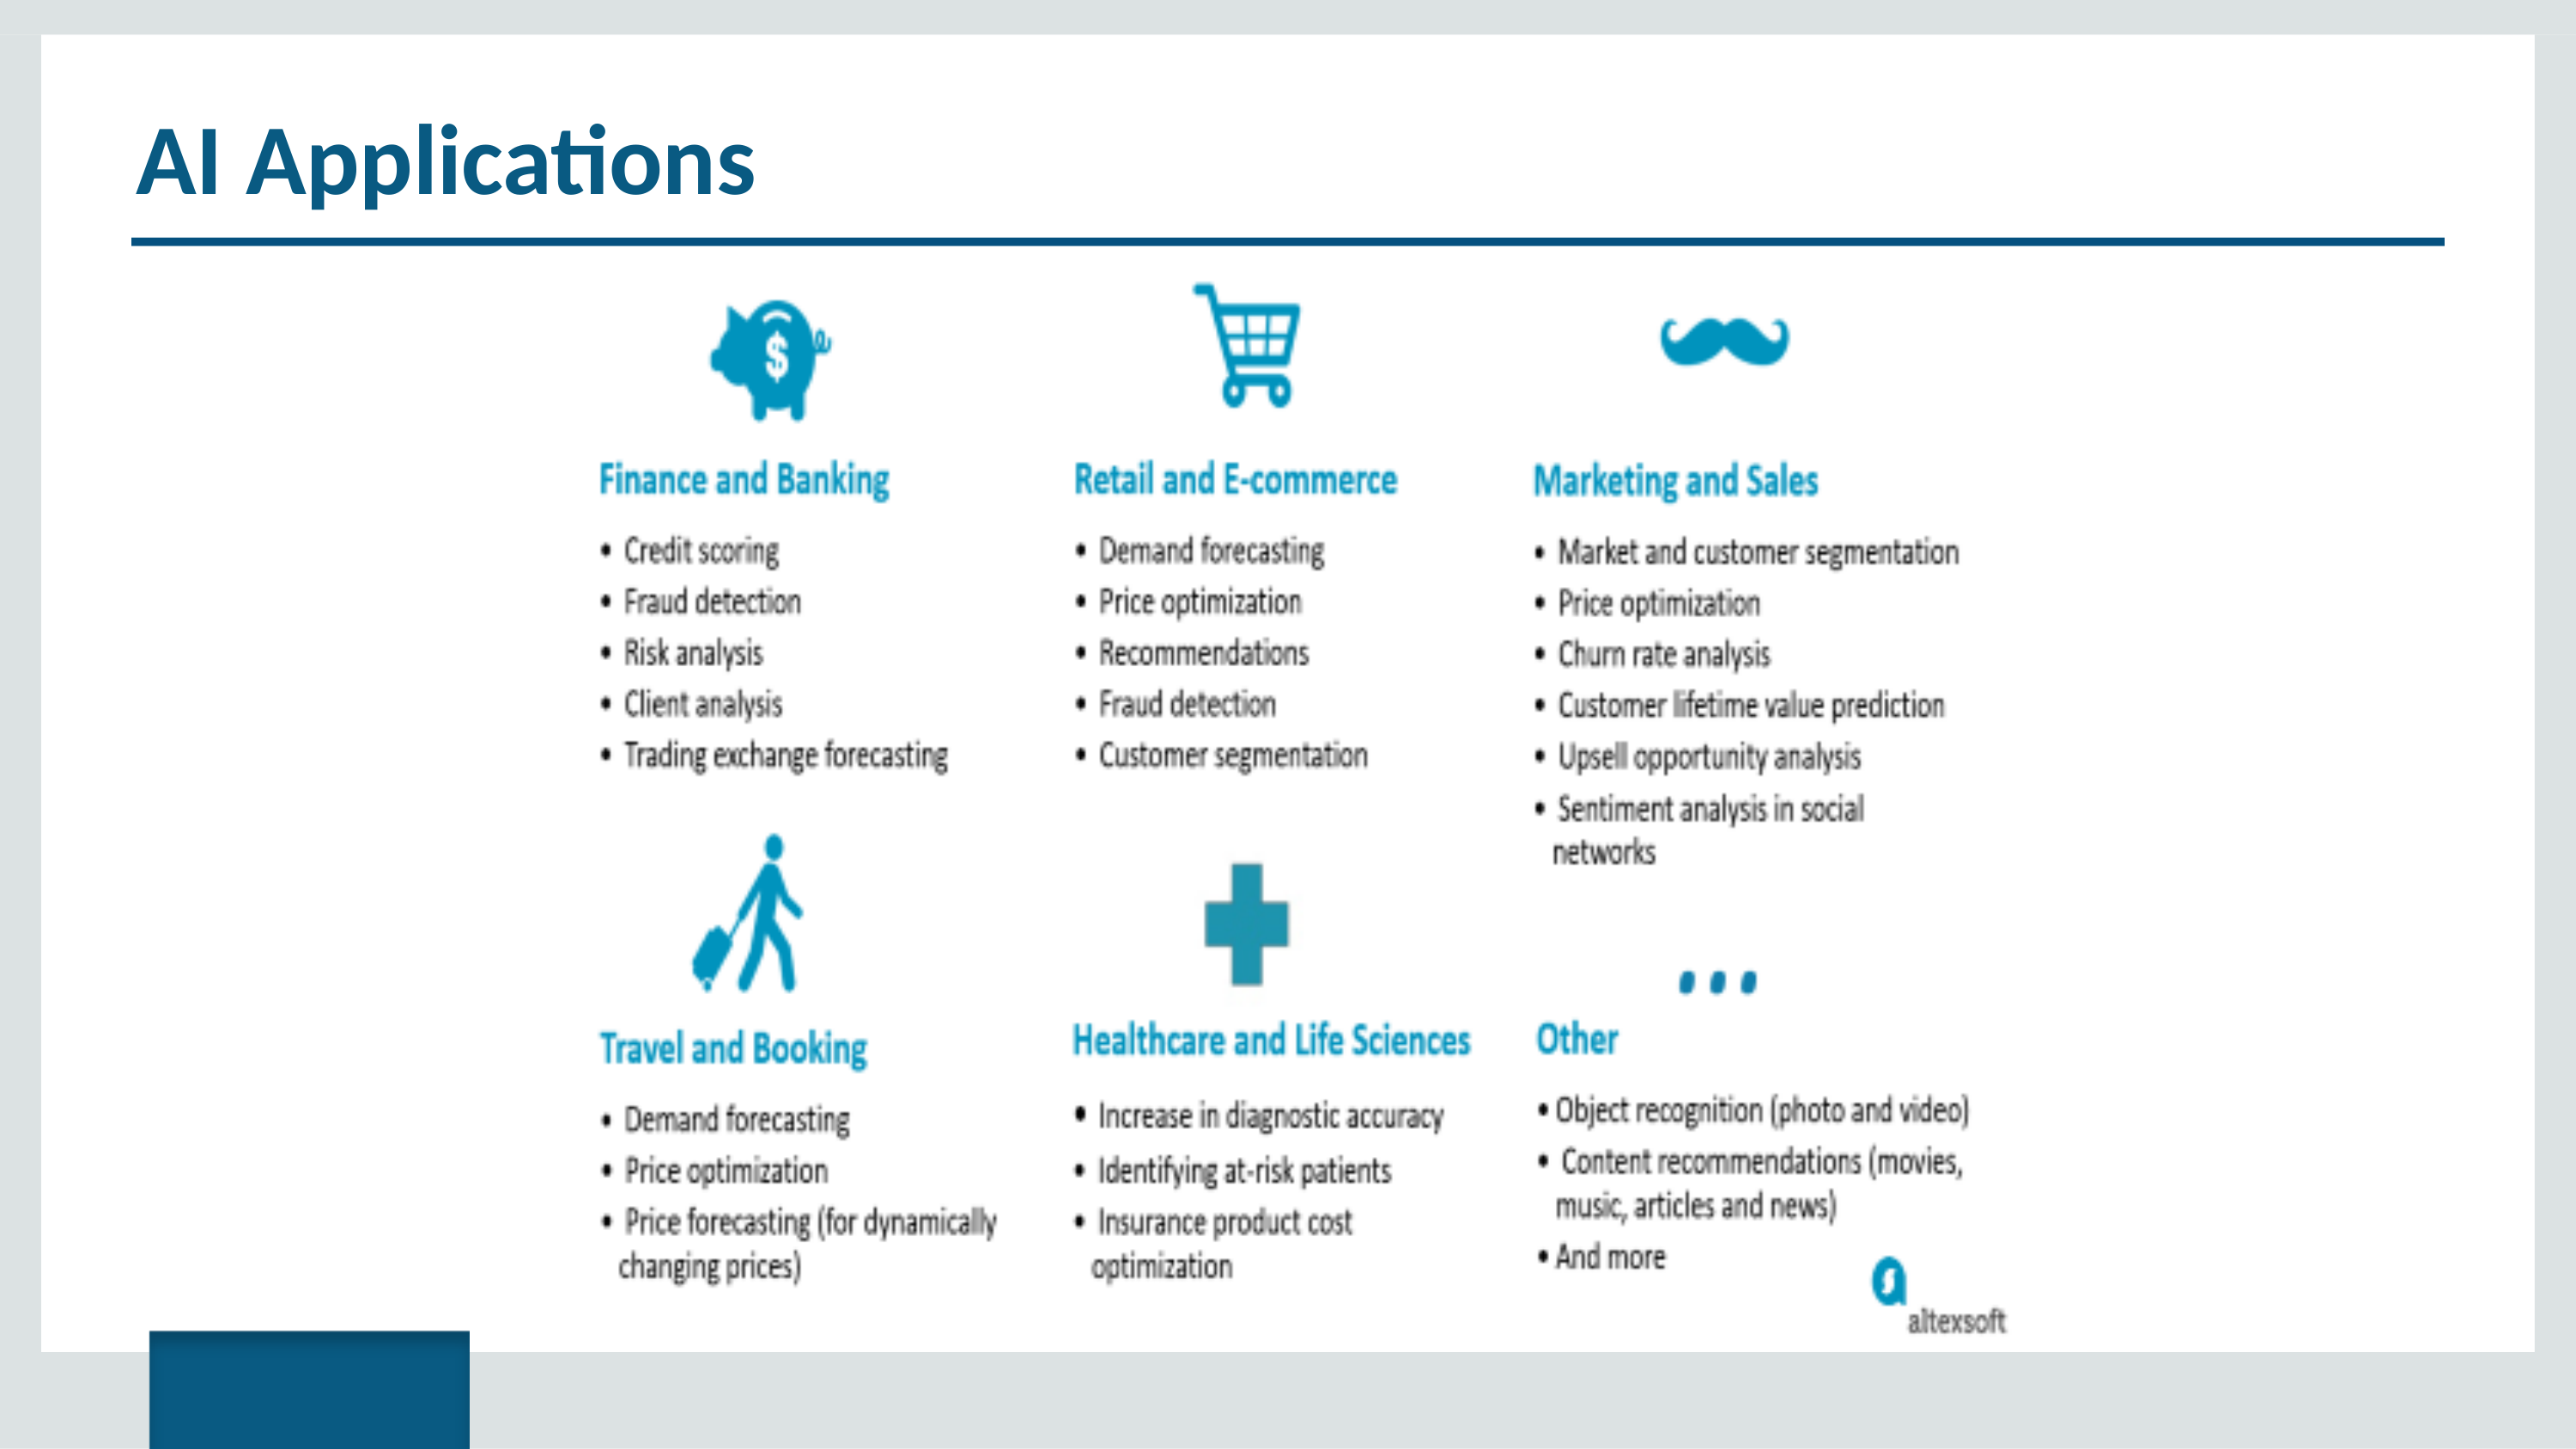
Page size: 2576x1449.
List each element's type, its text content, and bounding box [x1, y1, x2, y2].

picture [149, 1331, 470, 1449]
title AI Applications [132, 91, 1009, 337]
text_box [1009, 237, 2445, 246]
picture [547, 246, 2019, 1349]
